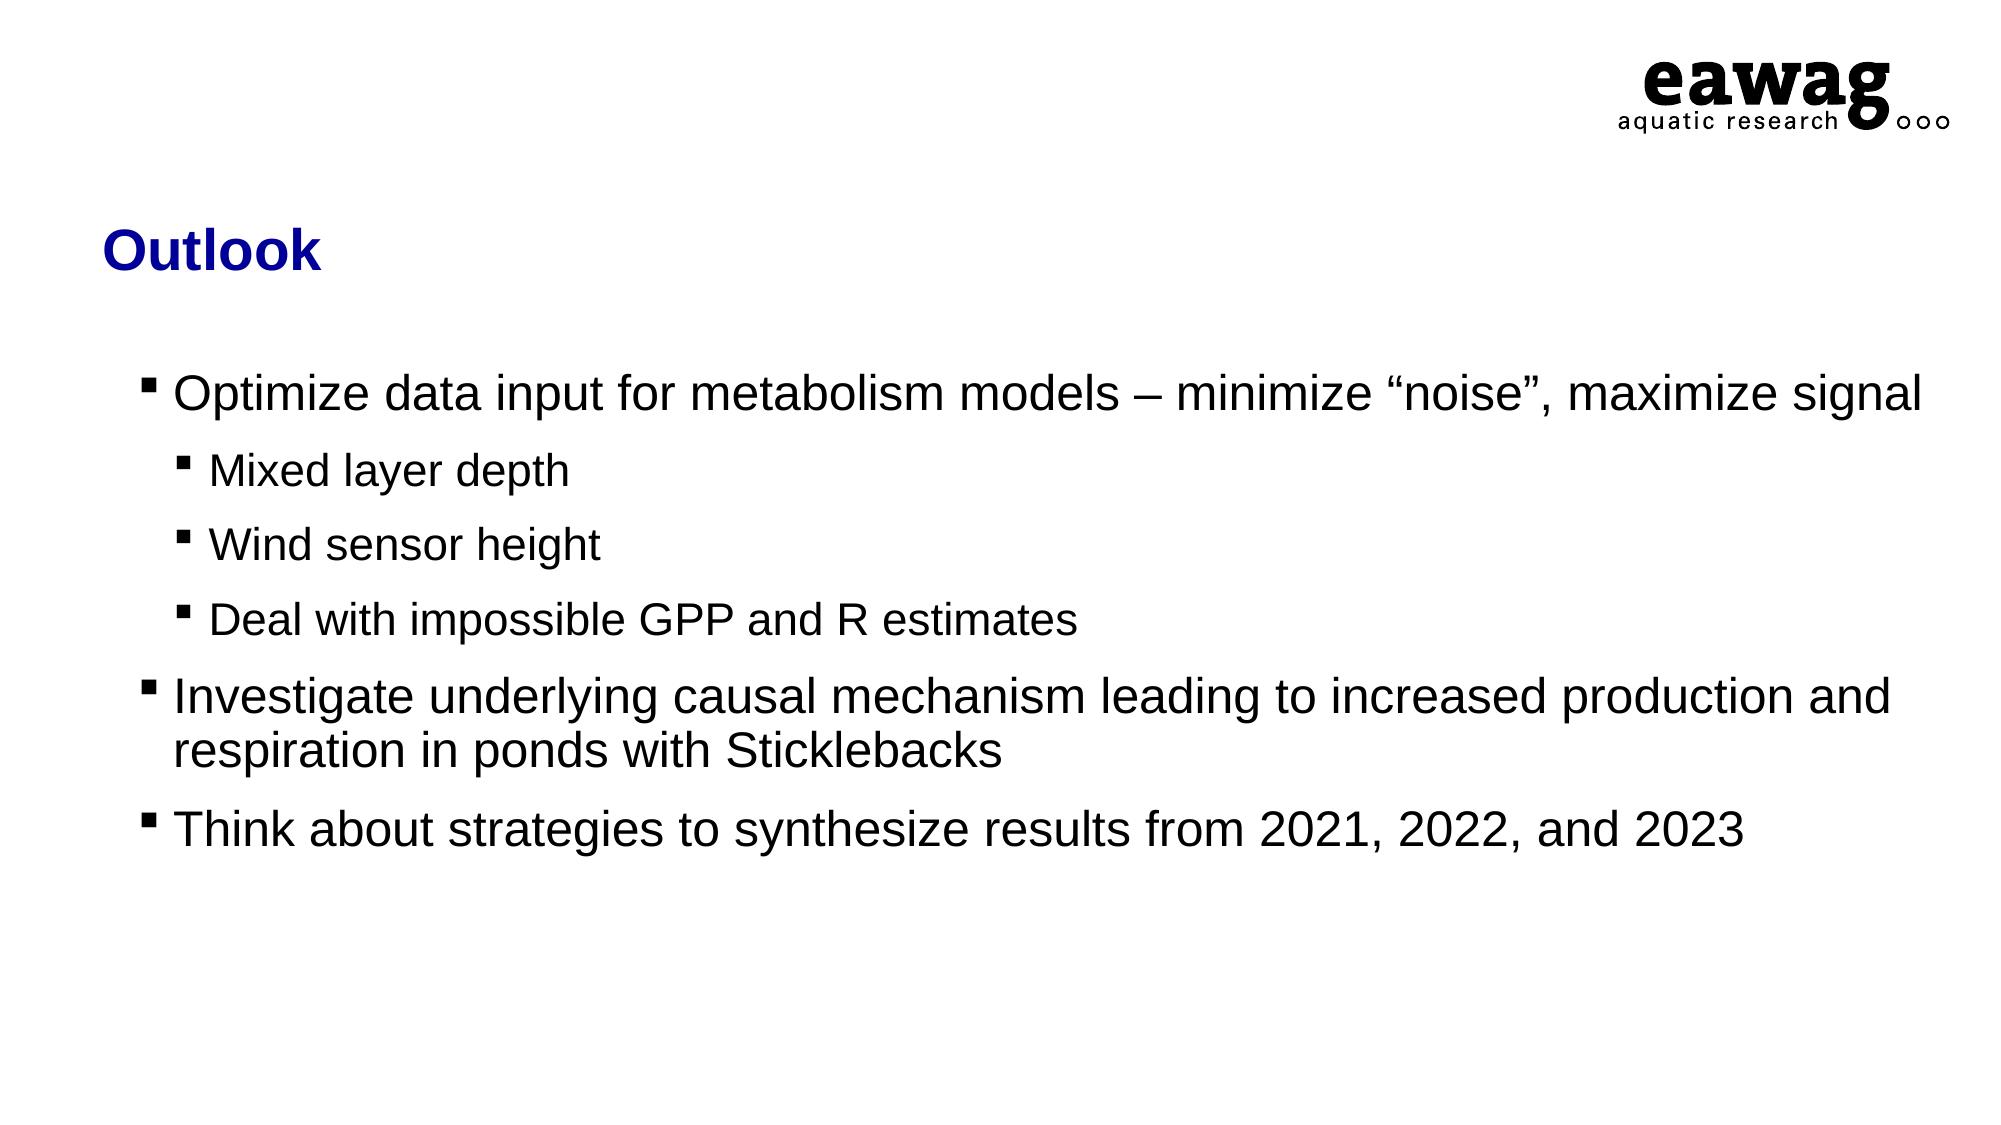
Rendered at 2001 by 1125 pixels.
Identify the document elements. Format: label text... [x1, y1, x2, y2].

title Outlook [102, 220, 1945, 285]
list Optimize data input for metabolism models – minimize “noise”, maximize signal Mixed layer depth Wind sensor height Deal with impossible GPP and R estimates Investigate underlying causal mechanism leading to increased production and respiration in ponds with Sticklebacks Think about strategies to synthesize results from 2021, 2022, and 2023 [102, 367, 1945, 988]
